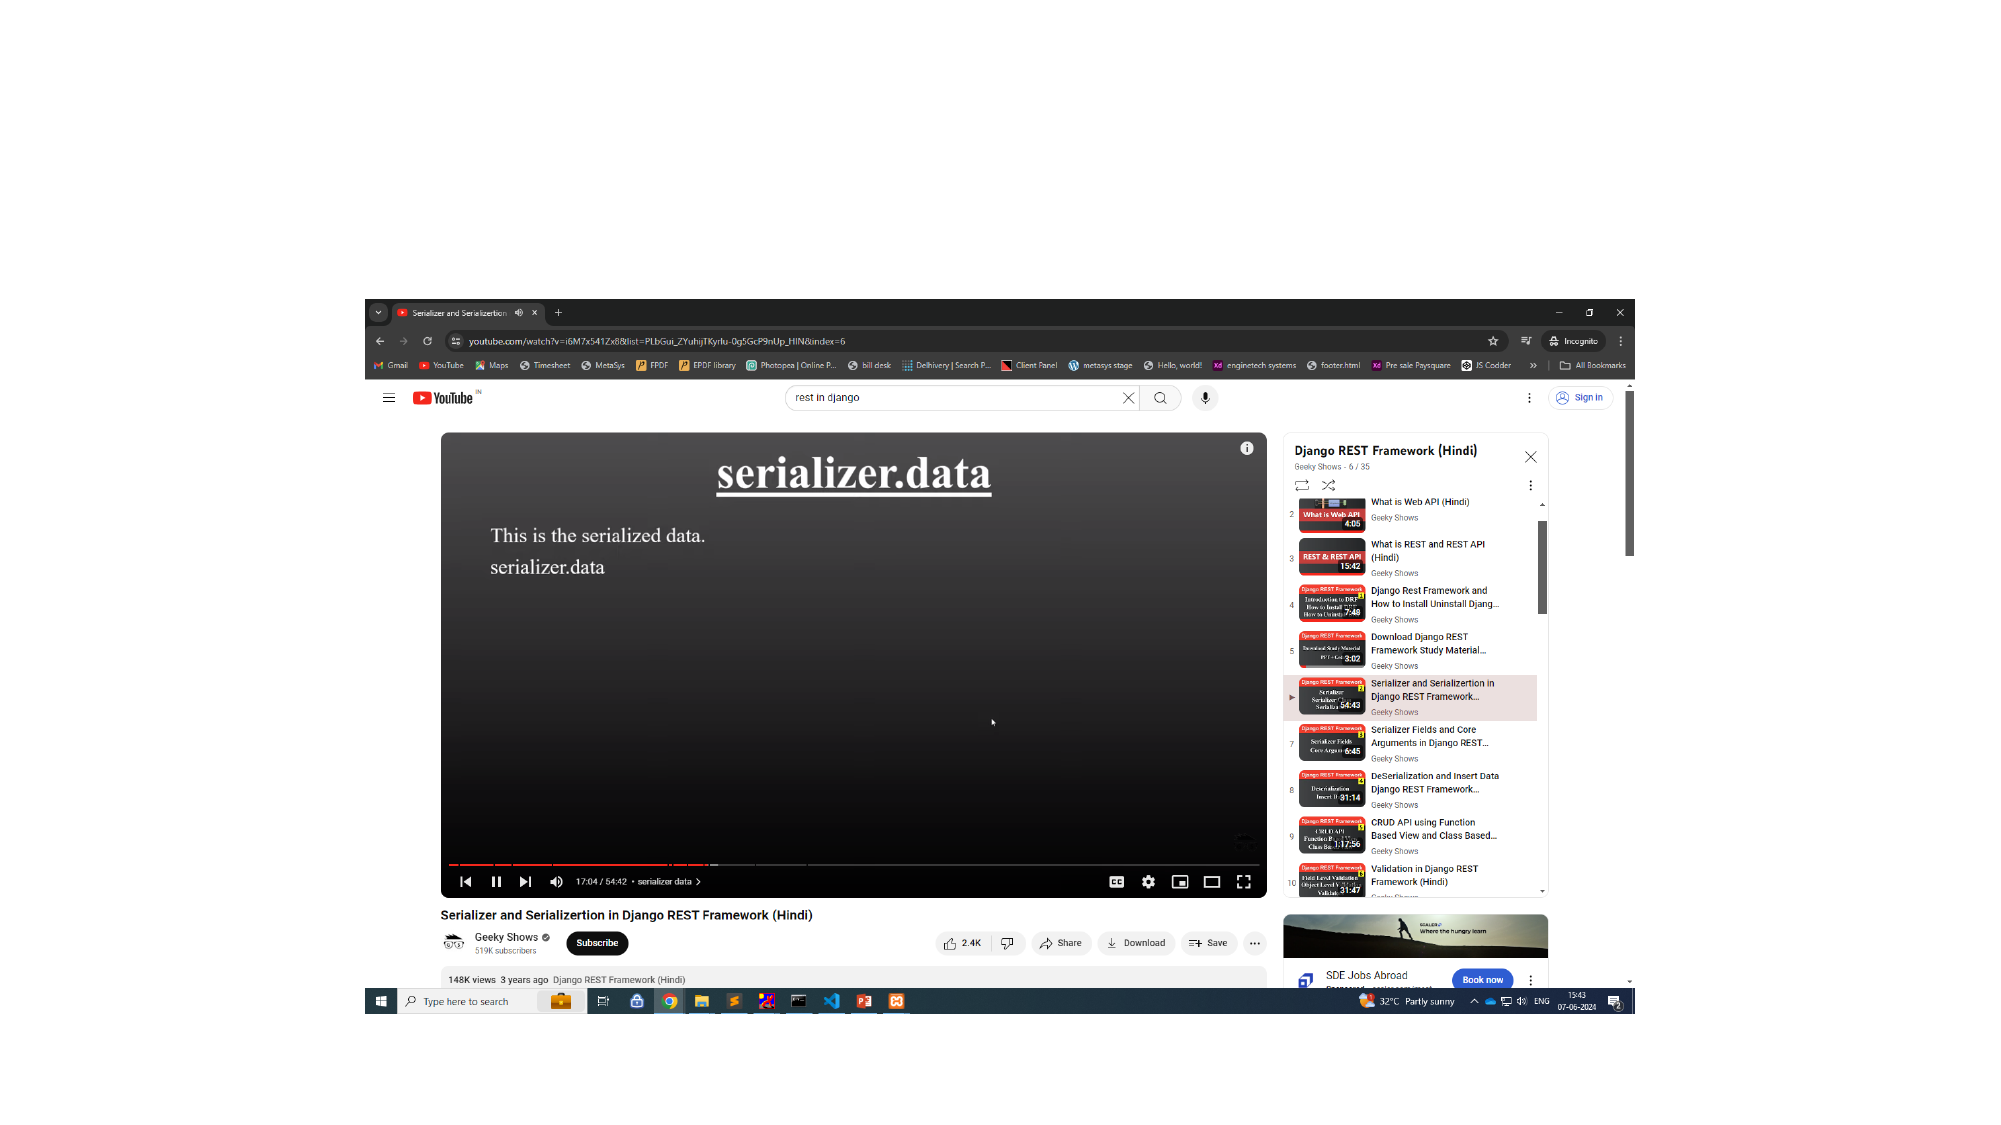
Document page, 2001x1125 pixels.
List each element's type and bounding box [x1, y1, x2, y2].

list [365, 299, 1635, 1014]
